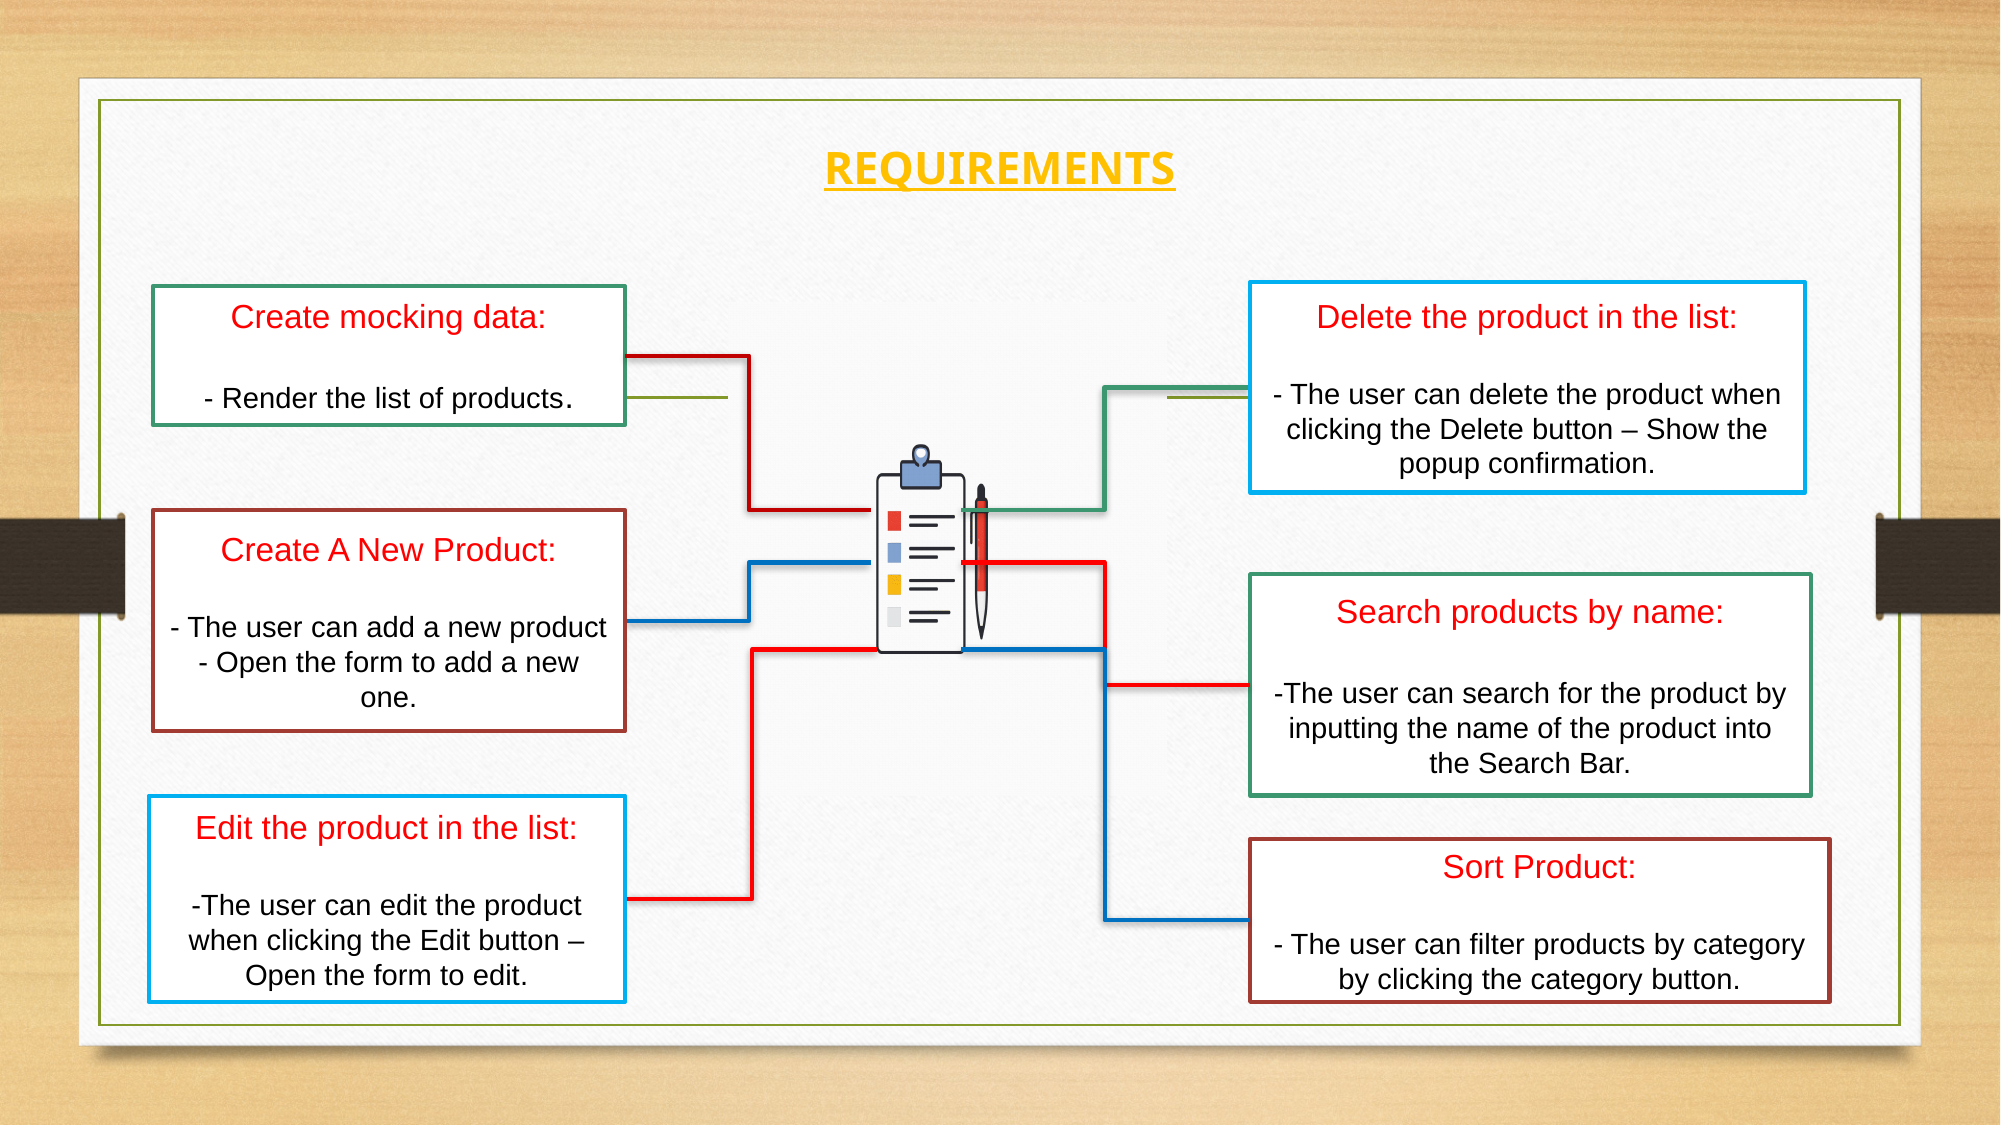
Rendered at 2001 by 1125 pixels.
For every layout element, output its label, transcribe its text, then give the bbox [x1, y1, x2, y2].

text_box Edit the product in the list: -The user can edit the product when clicking the Edit button – Open the form to edit. [148, 795, 625, 1002]
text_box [960, 387, 1251, 511]
text_box Create mocking data: - Render the list of products. [152, 286, 625, 426]
text_box Sort Product: - The user can filter products by category by clicking the category button. [1250, 838, 1830, 1002]
text_box Search products by name: -The user can search for the product by inputting the name of the product into the Search Bar. [1251, 574, 1811, 796]
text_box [624, 562, 872, 621]
text_box Delete the product in the list: - The user can delete the product when clicking the Delete button – Show the popup confirmation. [1250, 282, 1805, 493]
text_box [960, 562, 1251, 649]
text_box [624, 649, 878, 899]
picture [0, 0, 2001, 1125]
title REQUIREMENTS [624, 131, 1375, 201]
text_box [624, 355, 872, 511]
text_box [960, 649, 1251, 921]
text_box Create A New Product: - The user can add a new product - Open the form to add a new one. [152, 509, 625, 732]
